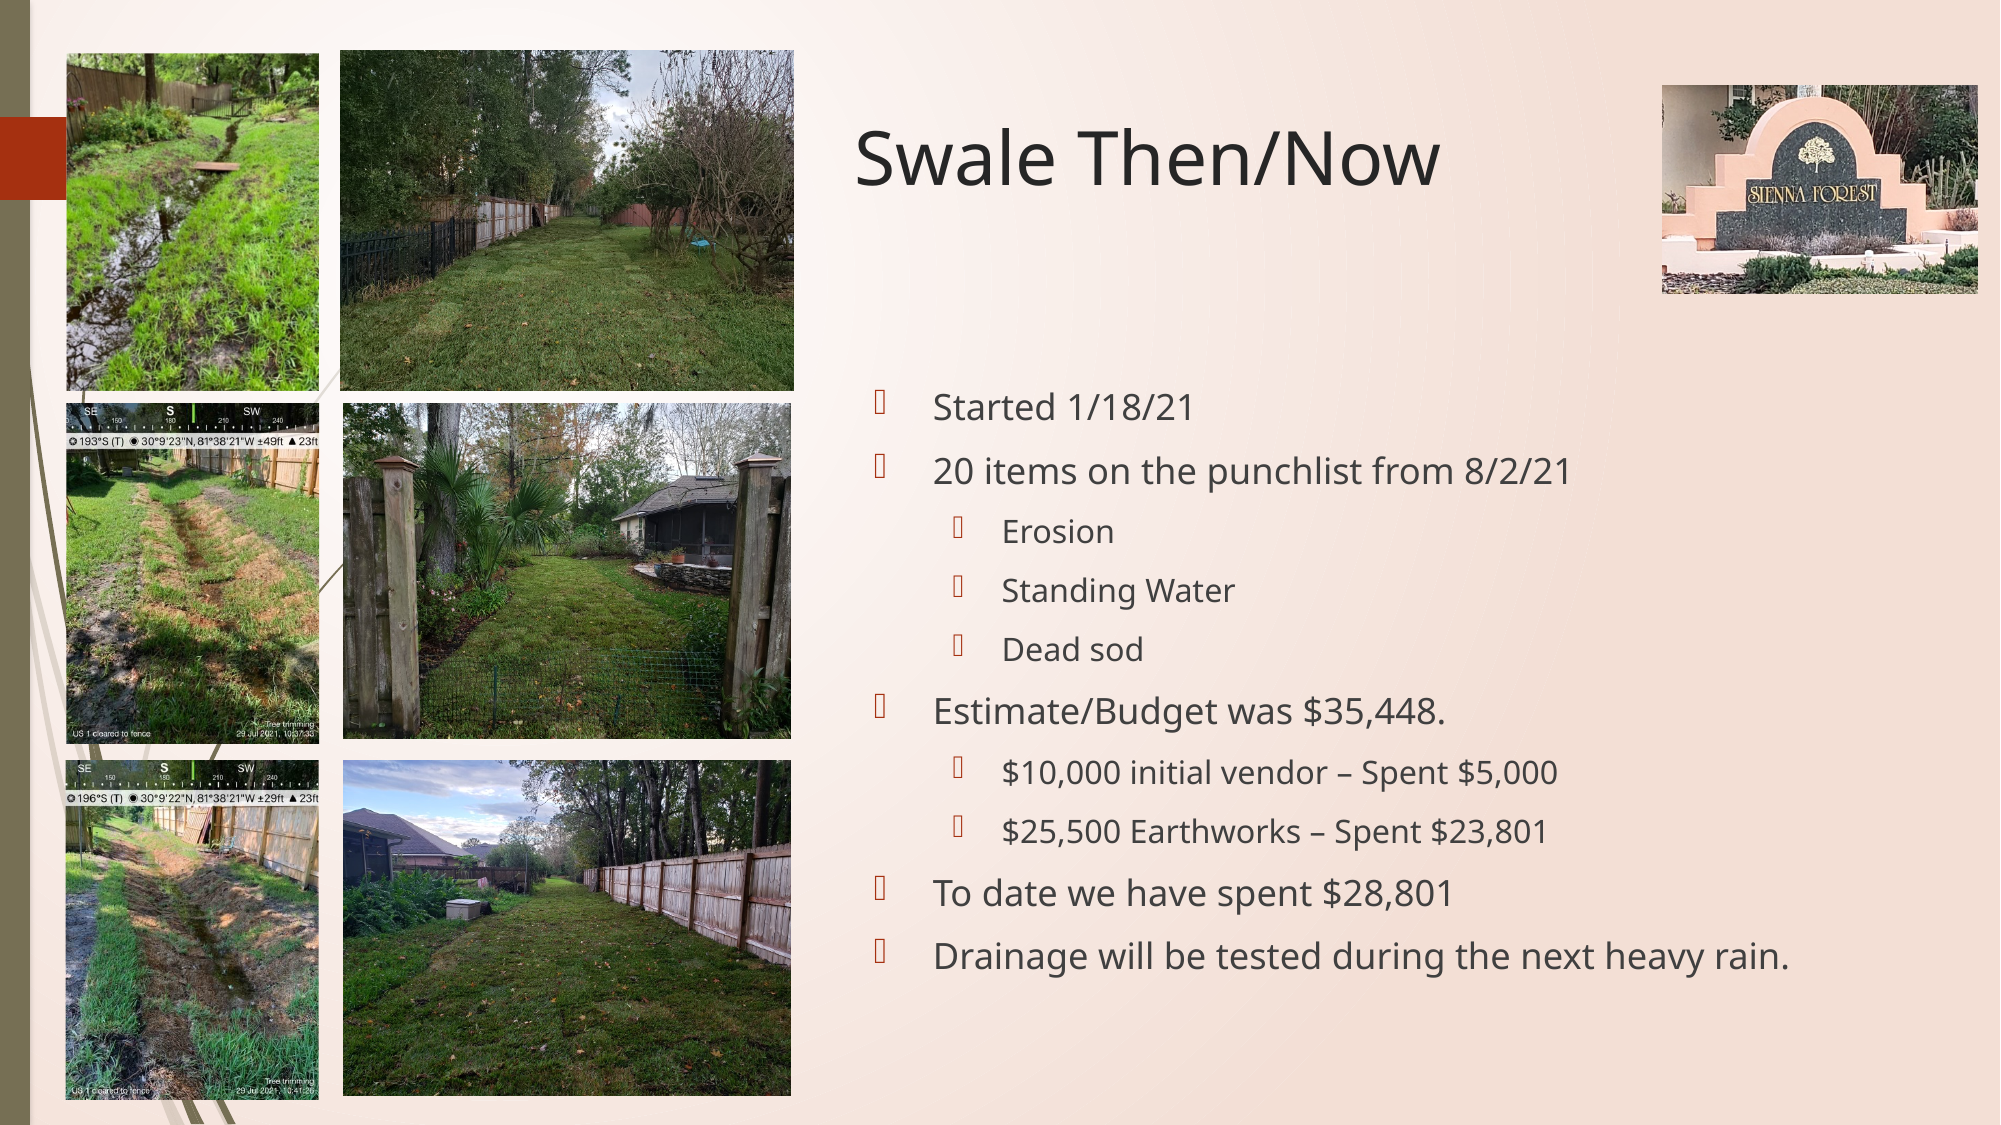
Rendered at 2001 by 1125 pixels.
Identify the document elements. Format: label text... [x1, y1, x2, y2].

title Swale Then/Now [839, 102, 1634, 313]
picture [65, 403, 320, 744]
picture [343, 403, 791, 739]
picture [343, 759, 791, 1096]
list Started 1/18/21 20 items on the punchlist from 8/2/21 Erosion Standing Water Dead sod Estimate/Budget was $35,448. $10,000 initial vendor – Spent $5,000 $25,500 Earthworks – Spent $23,801 To date we have spent $28,801 Drainage will be tested during the next heavy rain. [858, 376, 1828, 992]
picture [65, 759, 319, 1101]
picture [23, 50, 794, 391]
picture [1662, 85, 1978, 294]
